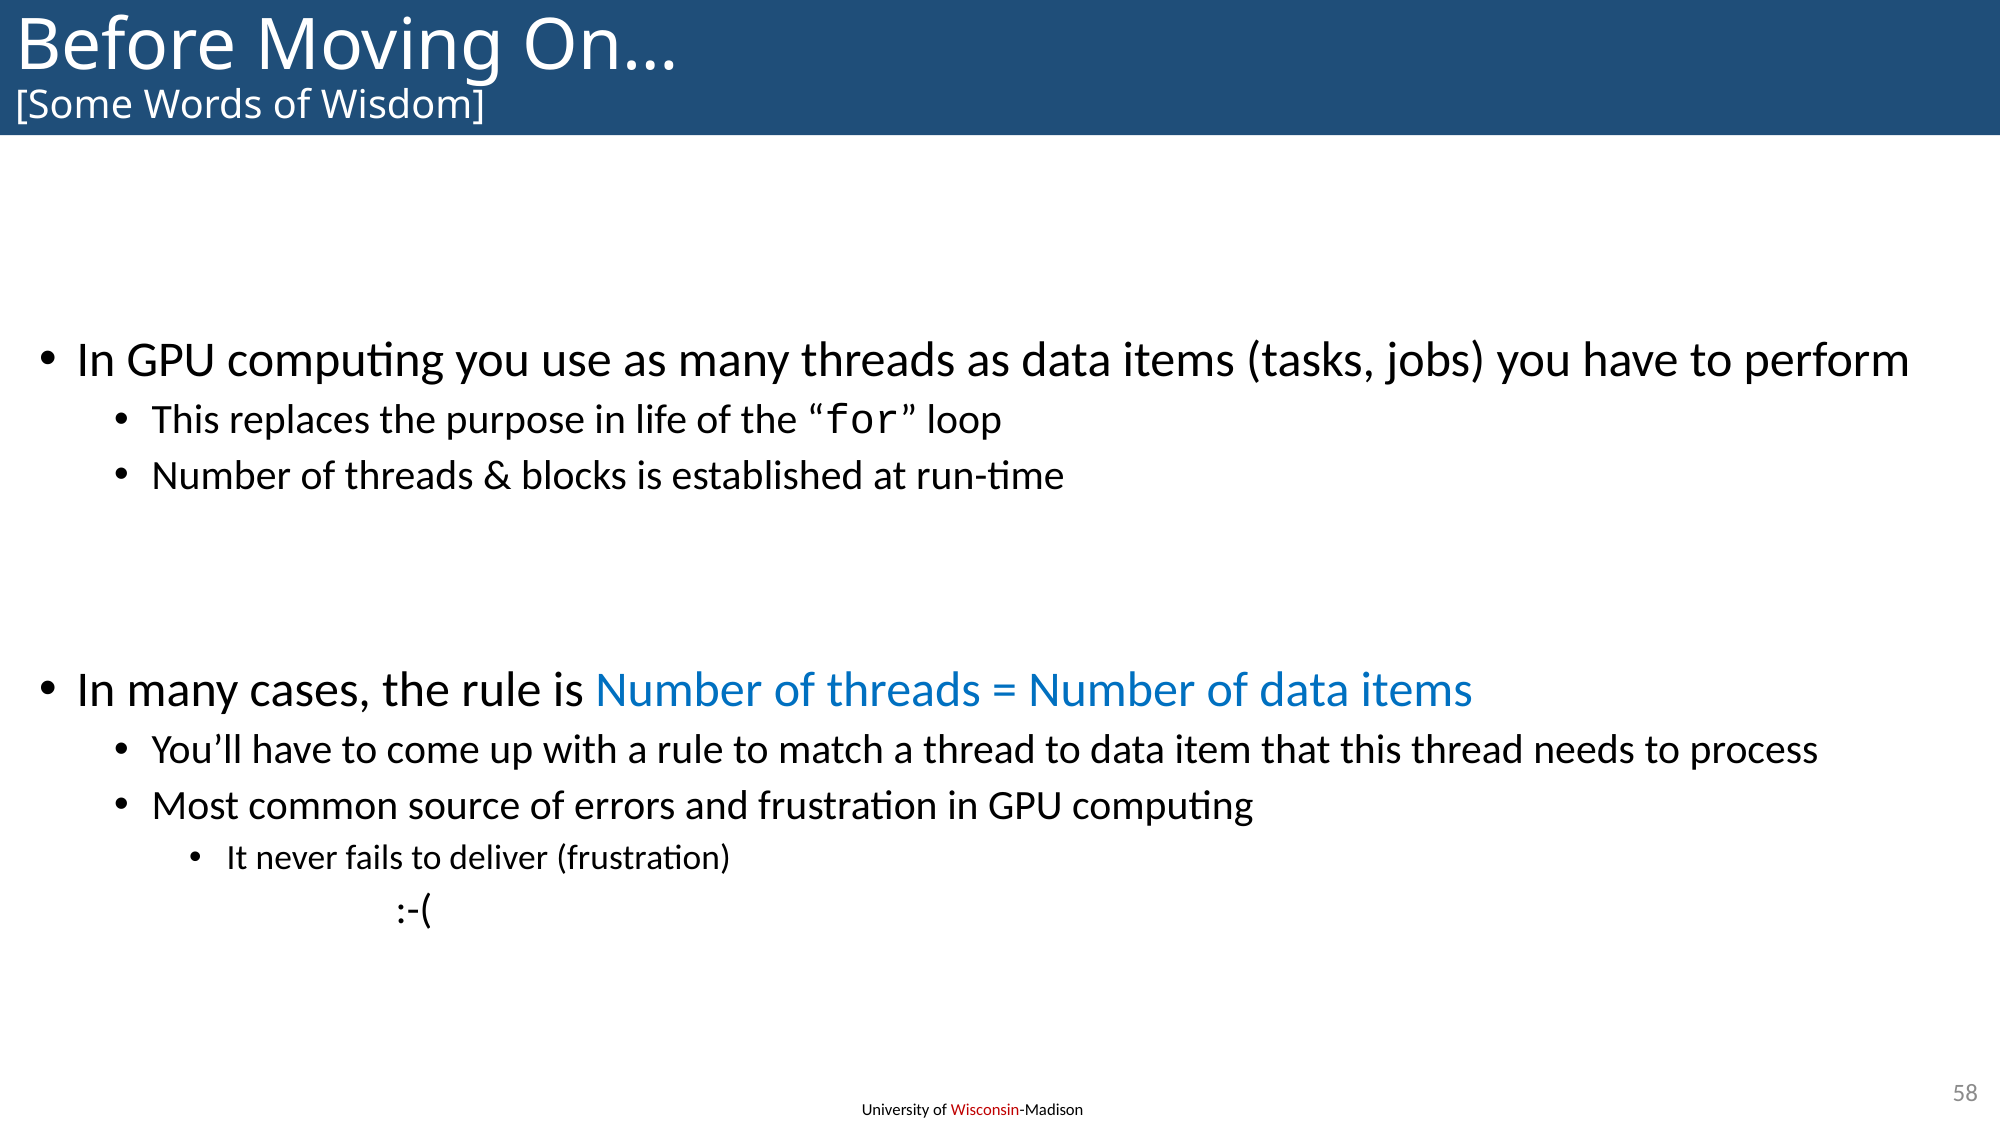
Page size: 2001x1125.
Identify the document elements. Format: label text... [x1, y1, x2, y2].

title Before Moving On… [Some Words of Wisdom] [0, 0, 2000, 136]
slide_number 58 [1879, 1069, 1994, 1114]
list In GPU computing you use as many threads as data items (tasks, jobs) you have to perform This replaces the purpose in life of the “for” loop Number of threads & blocks is established at run-time In many cases, the rule is Number of threads = Number of data items You’ll have to come up with a rule to match a thread to data item that this thread needs to process Most common source of errors and frustration in GPU computing It never fails to deliver (frustration) :-( [24, 245, 1987, 1055]
